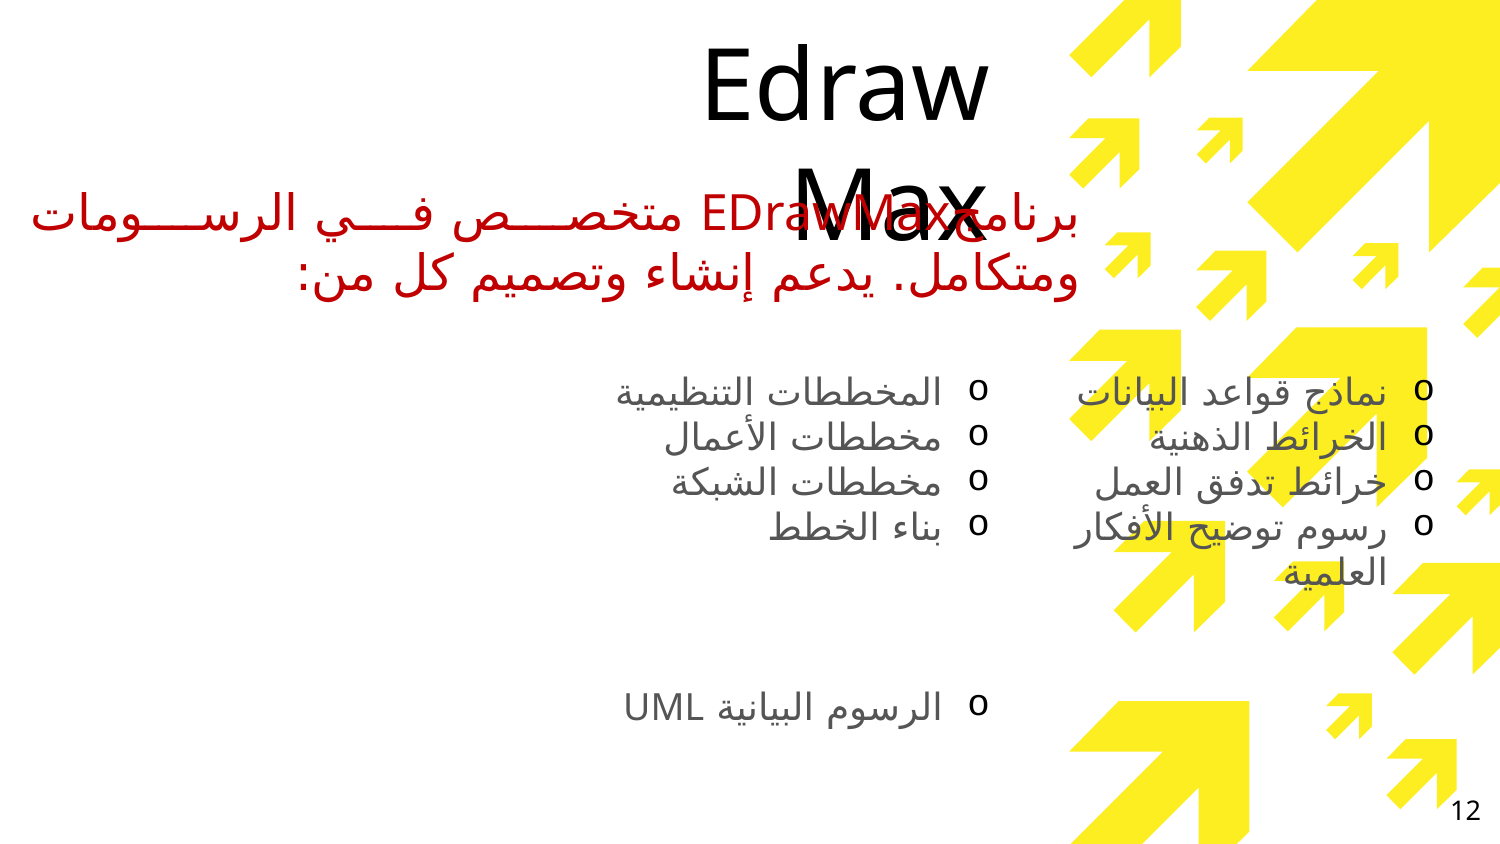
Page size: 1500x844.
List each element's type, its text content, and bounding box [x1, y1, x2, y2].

text_box المخططات التنظيمية مخططات الأعمال مخططات الشبكة بناء الخطط الرسوم البيانية UML نماذج قواعد البيانات الخرائط الذهنية خرائط تدفق العمل رسوم توضيح الأفكار العلمية [84, 360, 1005, 739]
text_box Edraw Max [495, 13, 1005, 172]
slide_number 12 [1391, 779, 1482, 844]
text_box برنامجEDrawMax متخصص في الرسومات ومتكامل. يدعم إنشاء وتصميم كل من: [16, 172, 1096, 308]
